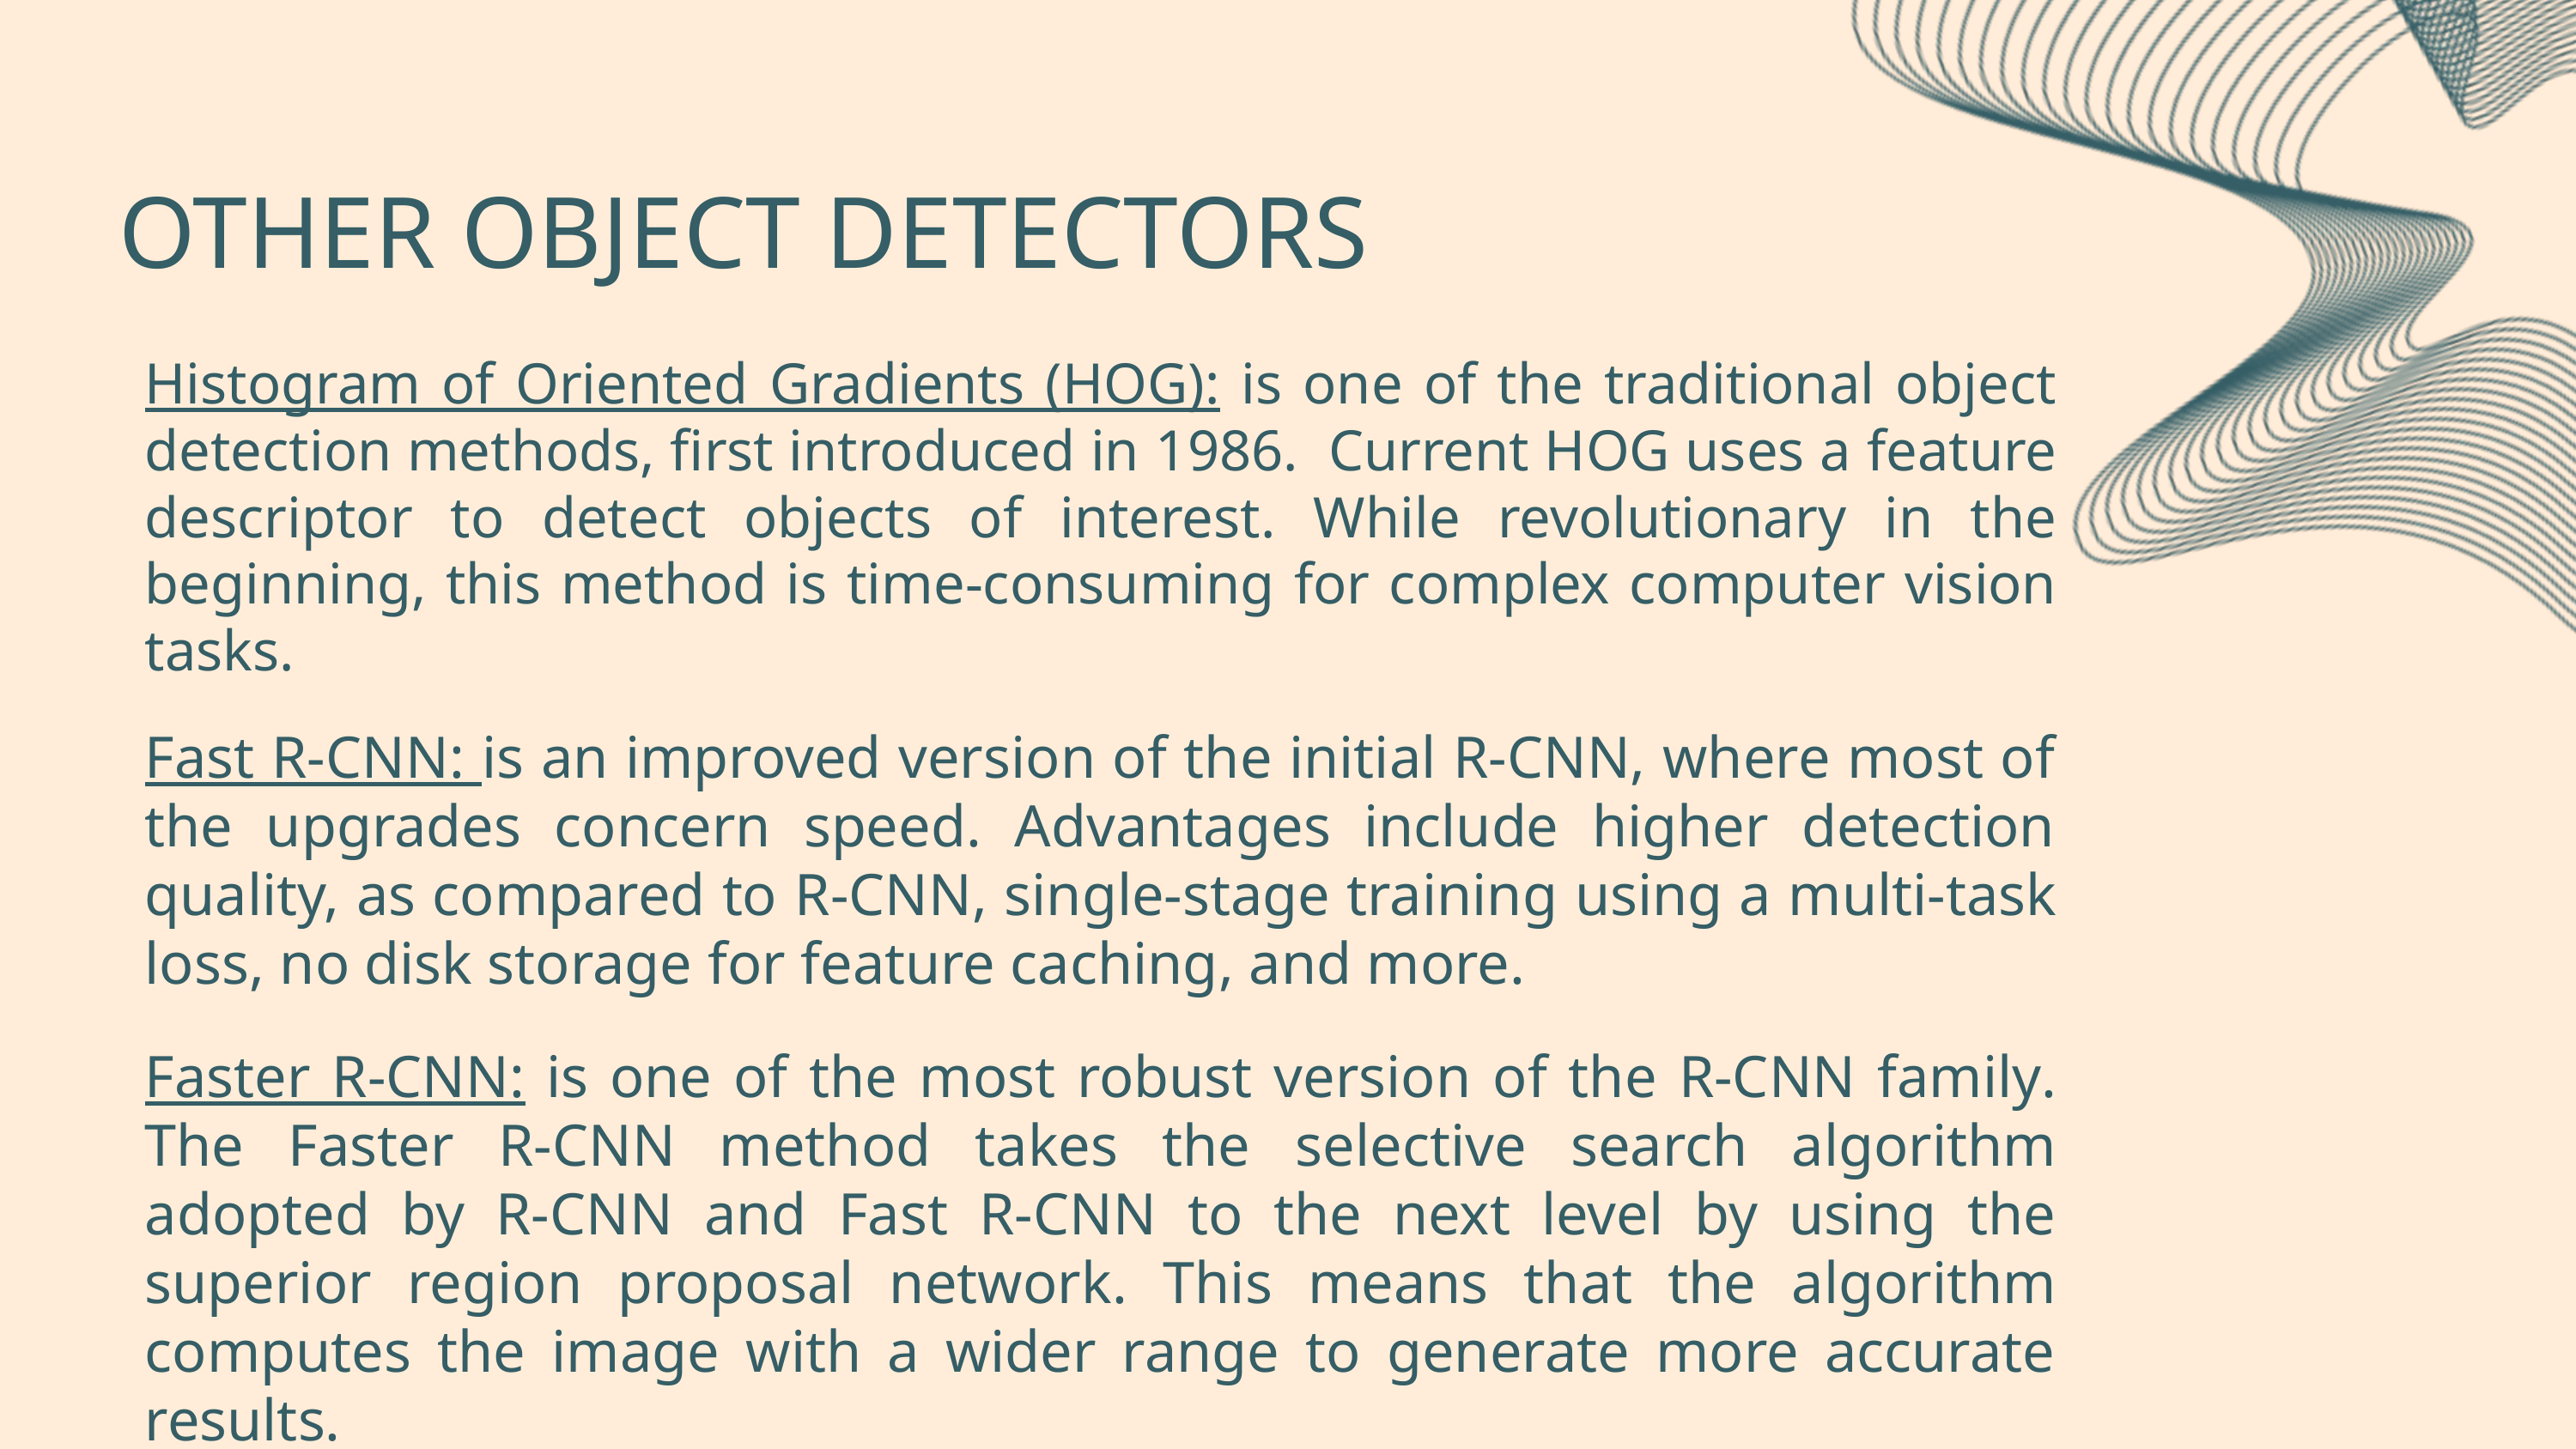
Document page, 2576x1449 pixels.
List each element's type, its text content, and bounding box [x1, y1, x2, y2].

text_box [118, 174, 1736, 392]
picture [1826, 0, 2576, 858]
text_box Faster R-CNN: is one of the most robust version of the R-CNN family. The Faster R-CNN method takes the selective search algorithm adopted by R-CNN and Fast R-CNN to the next level by using the superior region proposal network. This means that the algorithm computes the image with a wider range to generate more accurate results. [144, 1040, 2057, 1449]
text_box Fast R-CNN: is an improved version of the initial R-CNN, where most of the upgrades concern speed. Advantages include higher detection quality, as compared to R-CNN, single-stage training using a multi-task loss, no disk storage for feature caching, and more. [144, 720, 2057, 996]
text_box Histogram of Oriented Gradients (HOG): is one of the traditional object detection methods, first introduced in 1986. Current HOG uses a feature descriptor to detect objects of interest. While revolutionary in the beginning, this method is time-consuming for complex computer vision tasks. [144, 348, 1912, 682]
